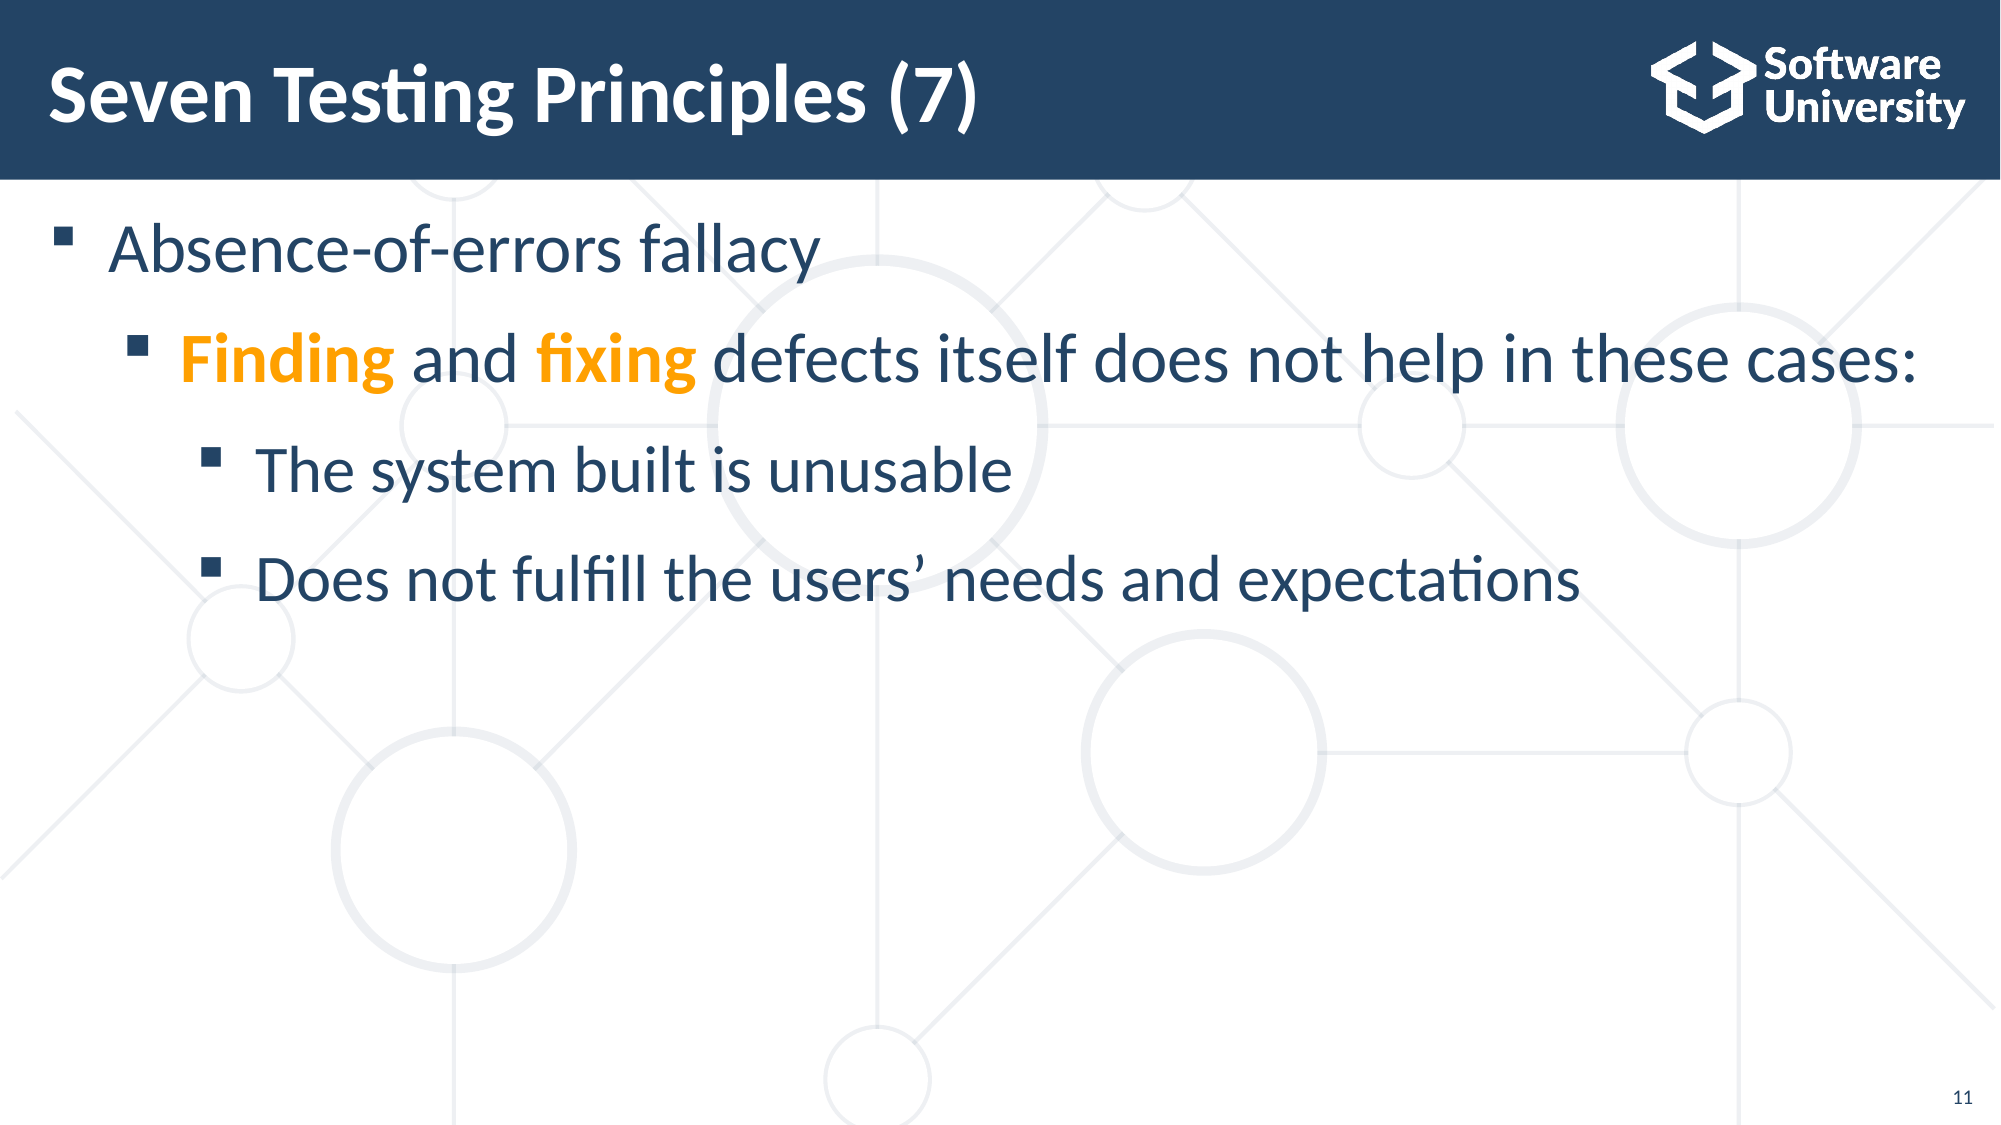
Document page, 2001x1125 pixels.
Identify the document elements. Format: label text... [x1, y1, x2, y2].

list Absence-of-errors fallacy Finding and fixing defects itself does not help in these cases: The system built is unusable Does not fulfill the users’ needs and expectations [31, 196, 1970, 1104]
picture [1651, 41, 1966, 134]
title Seven Testing Principles (7) [31, 16, 1625, 162]
slide_number 11 [1927, 1067, 1989, 1117]
